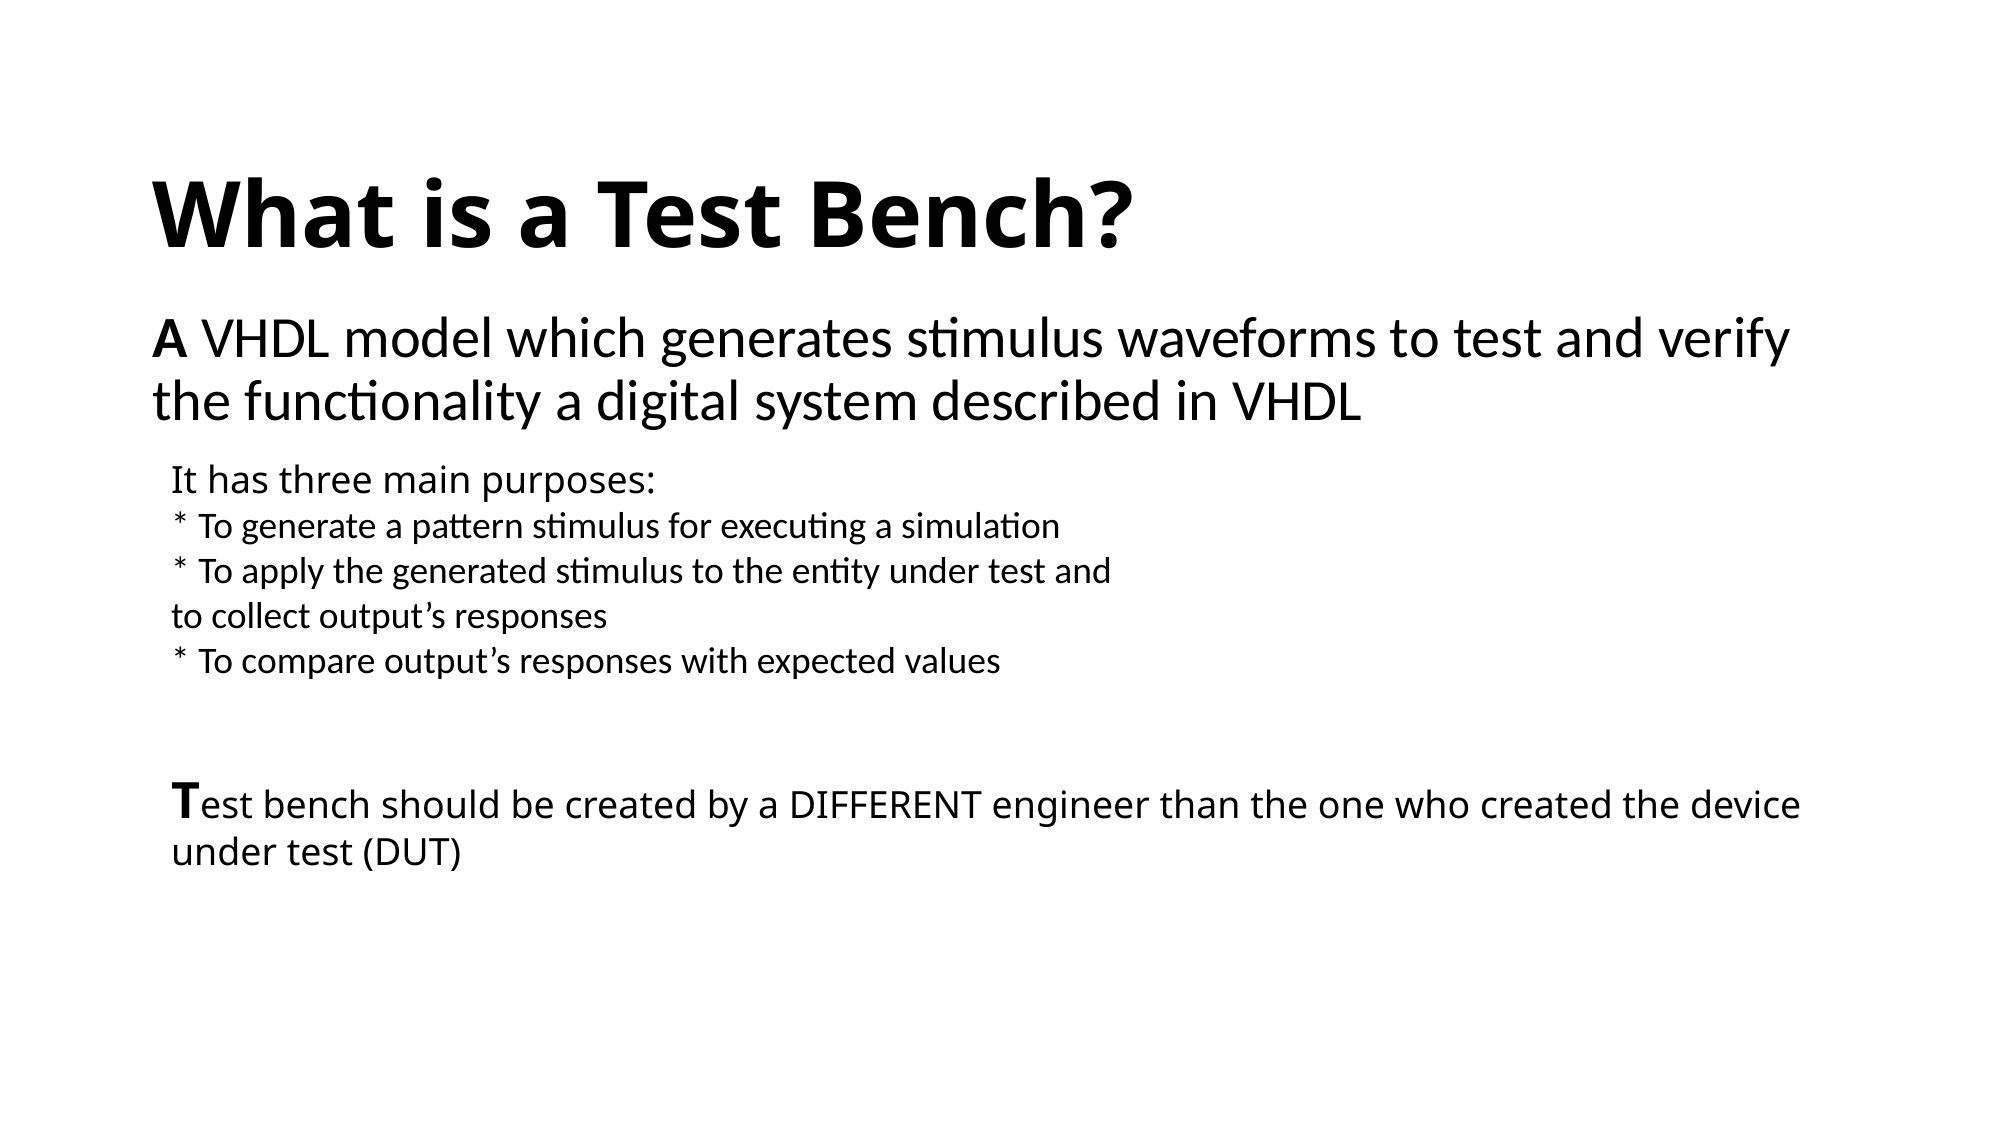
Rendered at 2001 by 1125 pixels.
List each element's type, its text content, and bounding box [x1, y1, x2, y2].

text_box It has three main purposes: * To generate a pattern stimulus for executing a simulation * To apply the generated stimulus to the entity under test and to collect output’s responses * To compare output’s responses with expected values [156, 399, 1157, 710]
text_box Test bench should be created by a DIFFERENT engineer than the one who created the device under test (DUT) [156, 710, 1863, 881]
list A VHDL model which generates stimulus waveforms to test and verify the functionality a digital system described in VHDL [137, 299, 1863, 1014]
title What is a Test Bench? [137, 59, 1863, 278]
